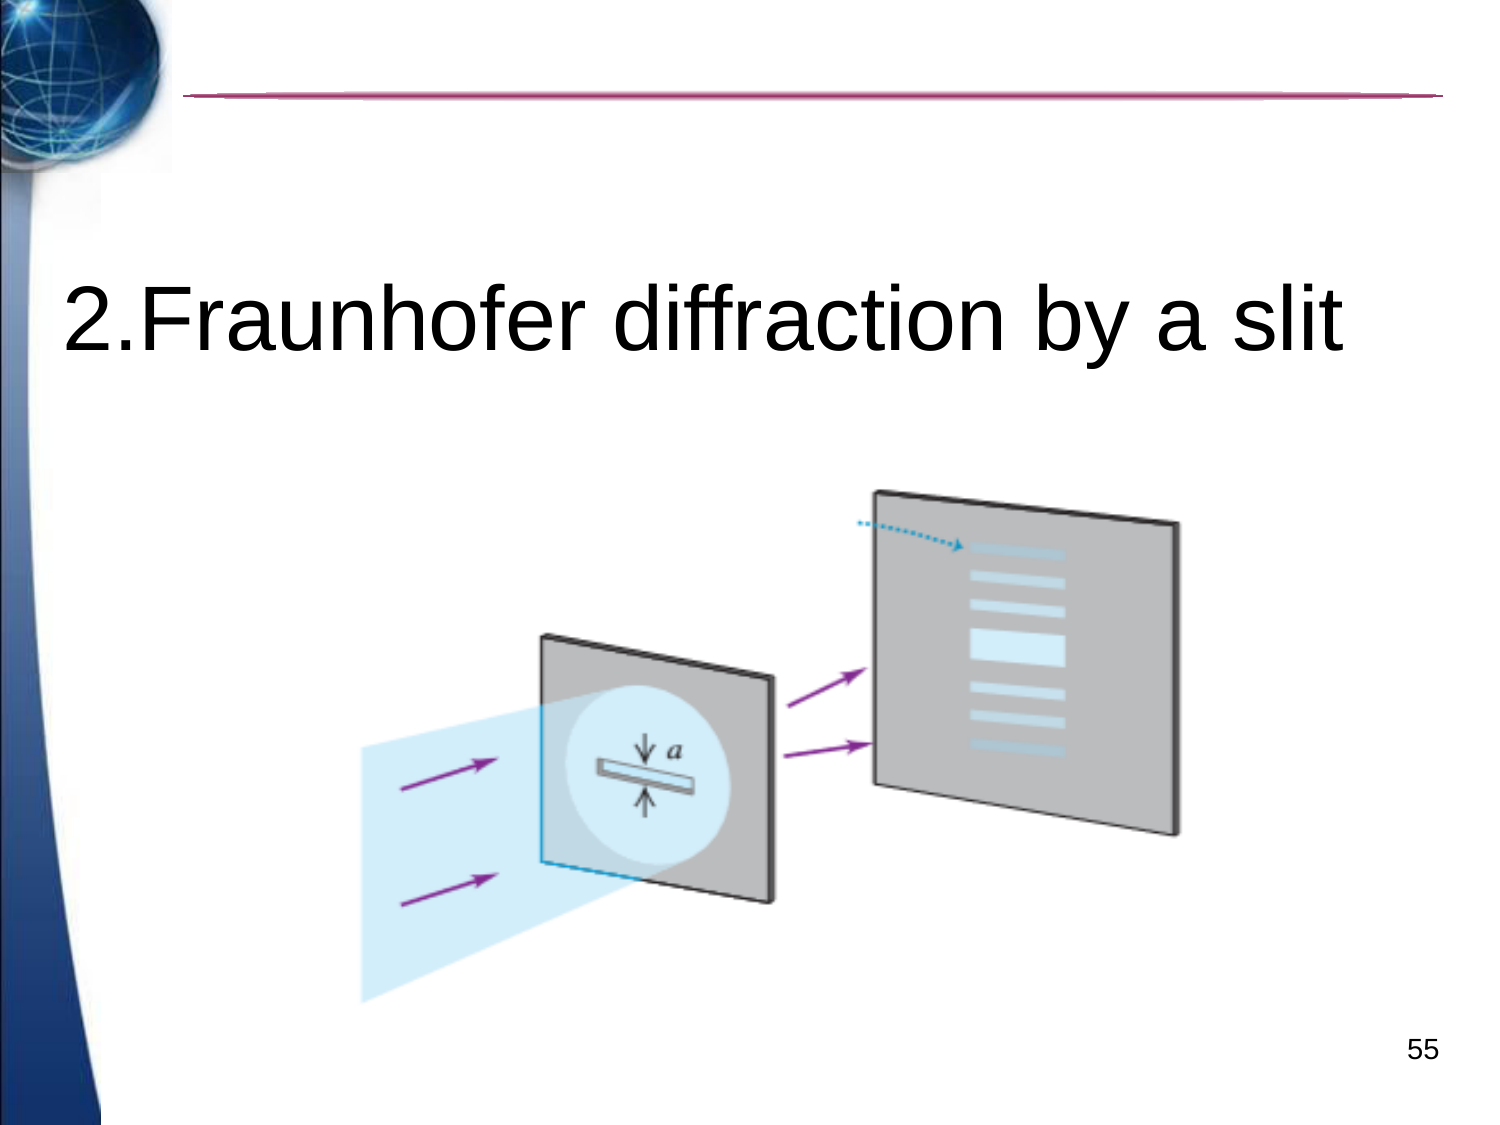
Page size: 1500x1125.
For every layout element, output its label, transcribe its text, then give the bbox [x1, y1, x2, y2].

picture [0, 0, 172, 1125]
slide_number 55 [1104, 1022, 1455, 1092]
picture [277, 431, 1196, 1021]
title 2.Fraunhofer diffraction by a slit [29, 251, 1380, 439]
